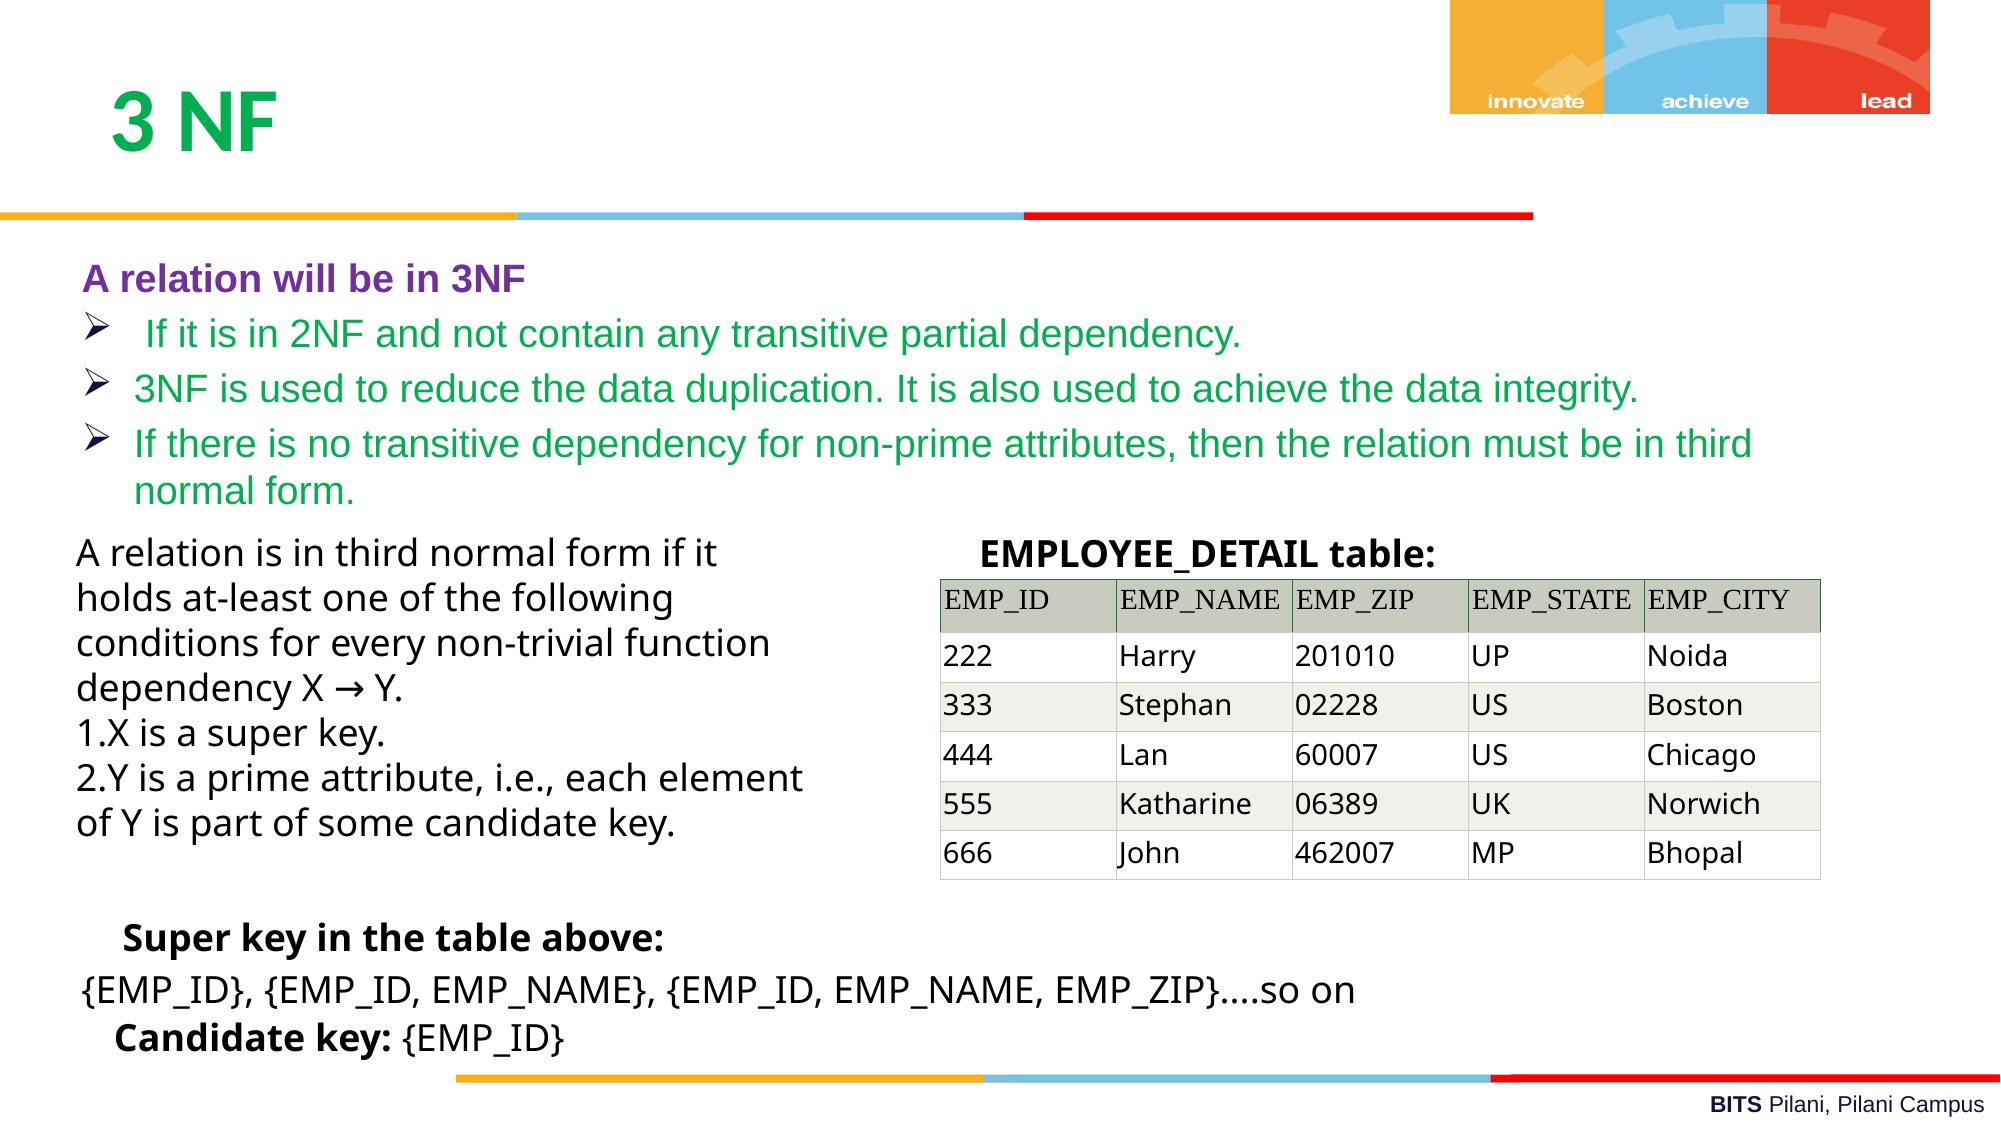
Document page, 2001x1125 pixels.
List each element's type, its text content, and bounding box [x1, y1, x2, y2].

table_cell US [1469, 732, 1644, 781]
table_cell 06389 [1293, 782, 1468, 830]
table_cell Chicago [1645, 732, 1820, 781]
table_cell UK [1469, 782, 1644, 830]
table_cell John [1117, 831, 1292, 879]
table_cell Norwich [1645, 782, 1820, 830]
list A relation will be in 3NF If it is in 2NF and not contain any transitive partial dependency. 3NF is used to reduce the data duplication. It is also used to achieve the data integrity. If there is no transitive dependency for non-prime attributes, then the relation must be in third normal form. [66, 245, 1841, 524]
table_cell 444 [941, 732, 1116, 781]
table_cell 201010 [1293, 633, 1468, 682]
table_header EMP_STATE [1469, 580, 1644, 632]
table_header EMP_NAME [1117, 583, 1292, 632]
table_cell 333 [941, 683, 1116, 731]
table_cell UP [1469, 633, 1644, 682]
table_cell Harry [1117, 633, 1292, 682]
table_cell Stephan [1117, 683, 1292, 731]
text_box A relation is in third normal form if it holds at-least one of the following conditions for every non-trivial function dependency X → Y. X is a super key. Y is a prime attribute, i.e., each element of Y is part of some candidate key. [61, 521, 832, 851]
table_cell 555 [941, 782, 1116, 830]
table_cell Katharine [1117, 782, 1292, 830]
table_cell Lan [1117, 732, 1292, 781]
text_box {EMP_ID}, {EMP_ID, EMP_NAME}, {EMP_ID, EMP_NAME, EMP_ZIP}....so on [66, 958, 1627, 1018]
table_cell 60007 [1293, 732, 1468, 781]
table_cell 222 [941, 633, 1116, 682]
table_cell Noida [1645, 633, 1820, 682]
text_box Super key in the table above: [107, 906, 681, 967]
text_box EMPLOYEE_DETAIL table: [964, 523, 1452, 583]
table_cell 02228 [1293, 683, 1468, 731]
picture [1449, 0, 1930, 114]
table_cell MP [1469, 831, 1644, 879]
text_box 3 NF [94, 52, 294, 177]
table_cell 462007 [1293, 831, 1468, 879]
table_cell 666 [941, 831, 1116, 879]
table_cell Boston [1645, 683, 1820, 731]
table_cell US [1469, 683, 1644, 731]
table_header EMP_ID [941, 580, 1116, 632]
table_cell Bhopal [1645, 831, 1820, 879]
table_header EMP_ZIP [1293, 580, 1468, 632]
text_box Candidate key: {EMP_ID} [99, 1006, 580, 1067]
table_header EMP_CITY [1645, 580, 1820, 632]
